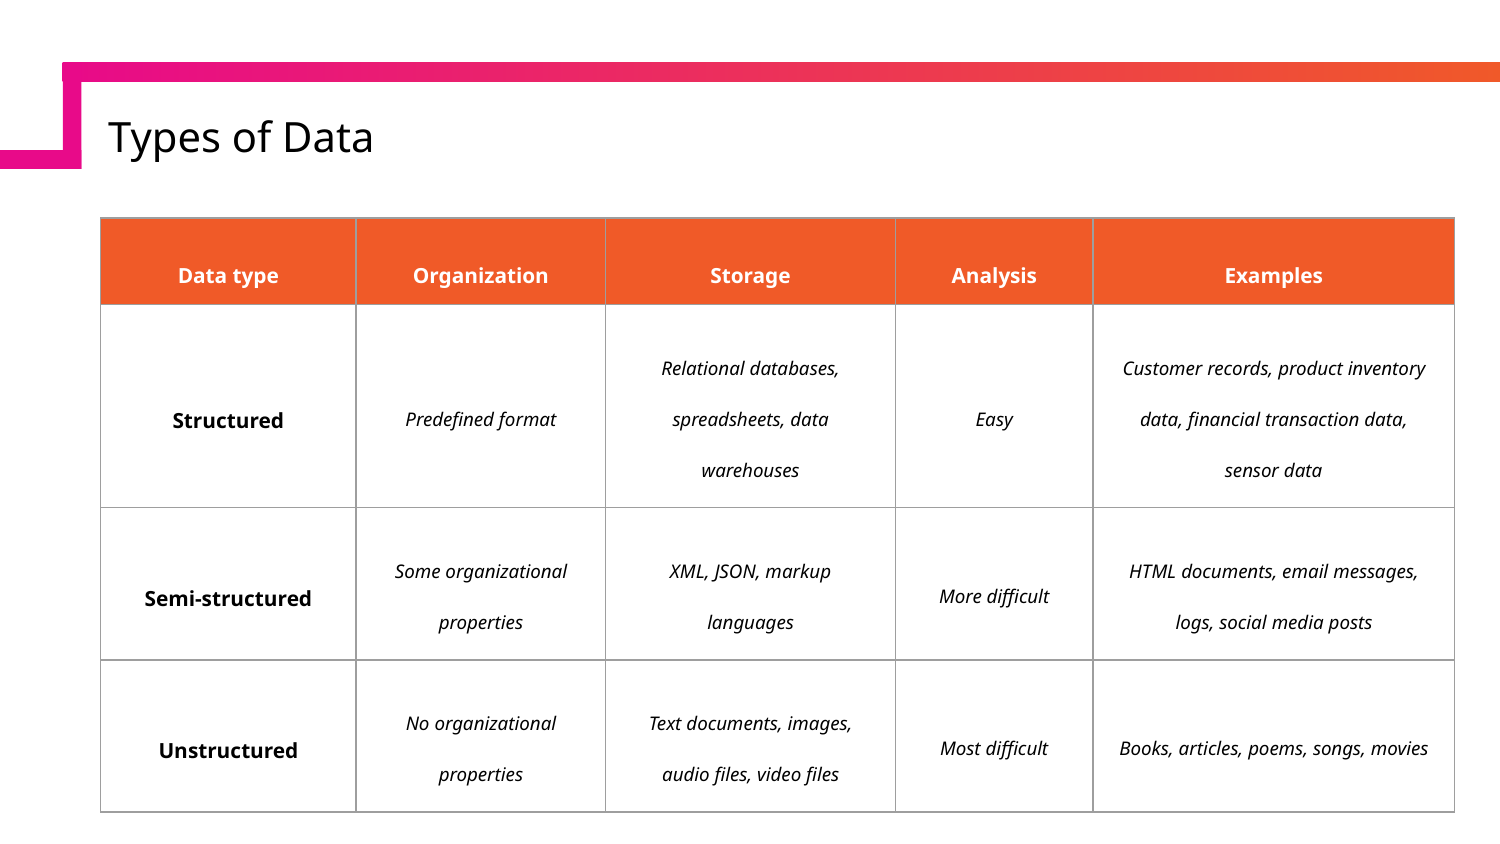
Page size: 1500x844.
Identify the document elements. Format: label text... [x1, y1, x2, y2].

table_header Organization [357, 219, 605, 304]
table_header Examples [1094, 219, 1454, 304]
table_cell Unstructured [101, 661, 355, 811]
table_cell Text documents, images, audio files, video files [606, 661, 895, 811]
table_cell Structured [101, 305, 355, 507]
table_cell Relational databases, spreadsheets, data warehouses [606, 305, 895, 507]
table_cell Books, articles, poems, songs, movies [1094, 661, 1454, 811]
table_cell More difficult [896, 508, 1092, 659]
table_cell Customer records, product inventory data, financial transaction data, sensor data [1094, 305, 1454, 507]
table_cell Semi-structured [101, 508, 355, 659]
table_cell Predefined format [357, 305, 605, 507]
table_header Analysis [896, 219, 1092, 304]
table_cell Some organizational properties [357, 508, 605, 659]
table_cell Easy [896, 305, 1092, 507]
table_header Data type [101, 219, 355, 304]
table_cell Most difficult [896, 661, 1092, 811]
table_header Storage [606, 219, 895, 304]
table_cell XML, JSON, markup languages [606, 508, 895, 659]
table_cell No organizational properties [357, 661, 605, 811]
table_cell HTML documents, email messages, logs, social media posts [1094, 508, 1454, 659]
title Types of Data [100, 117, 1455, 169]
